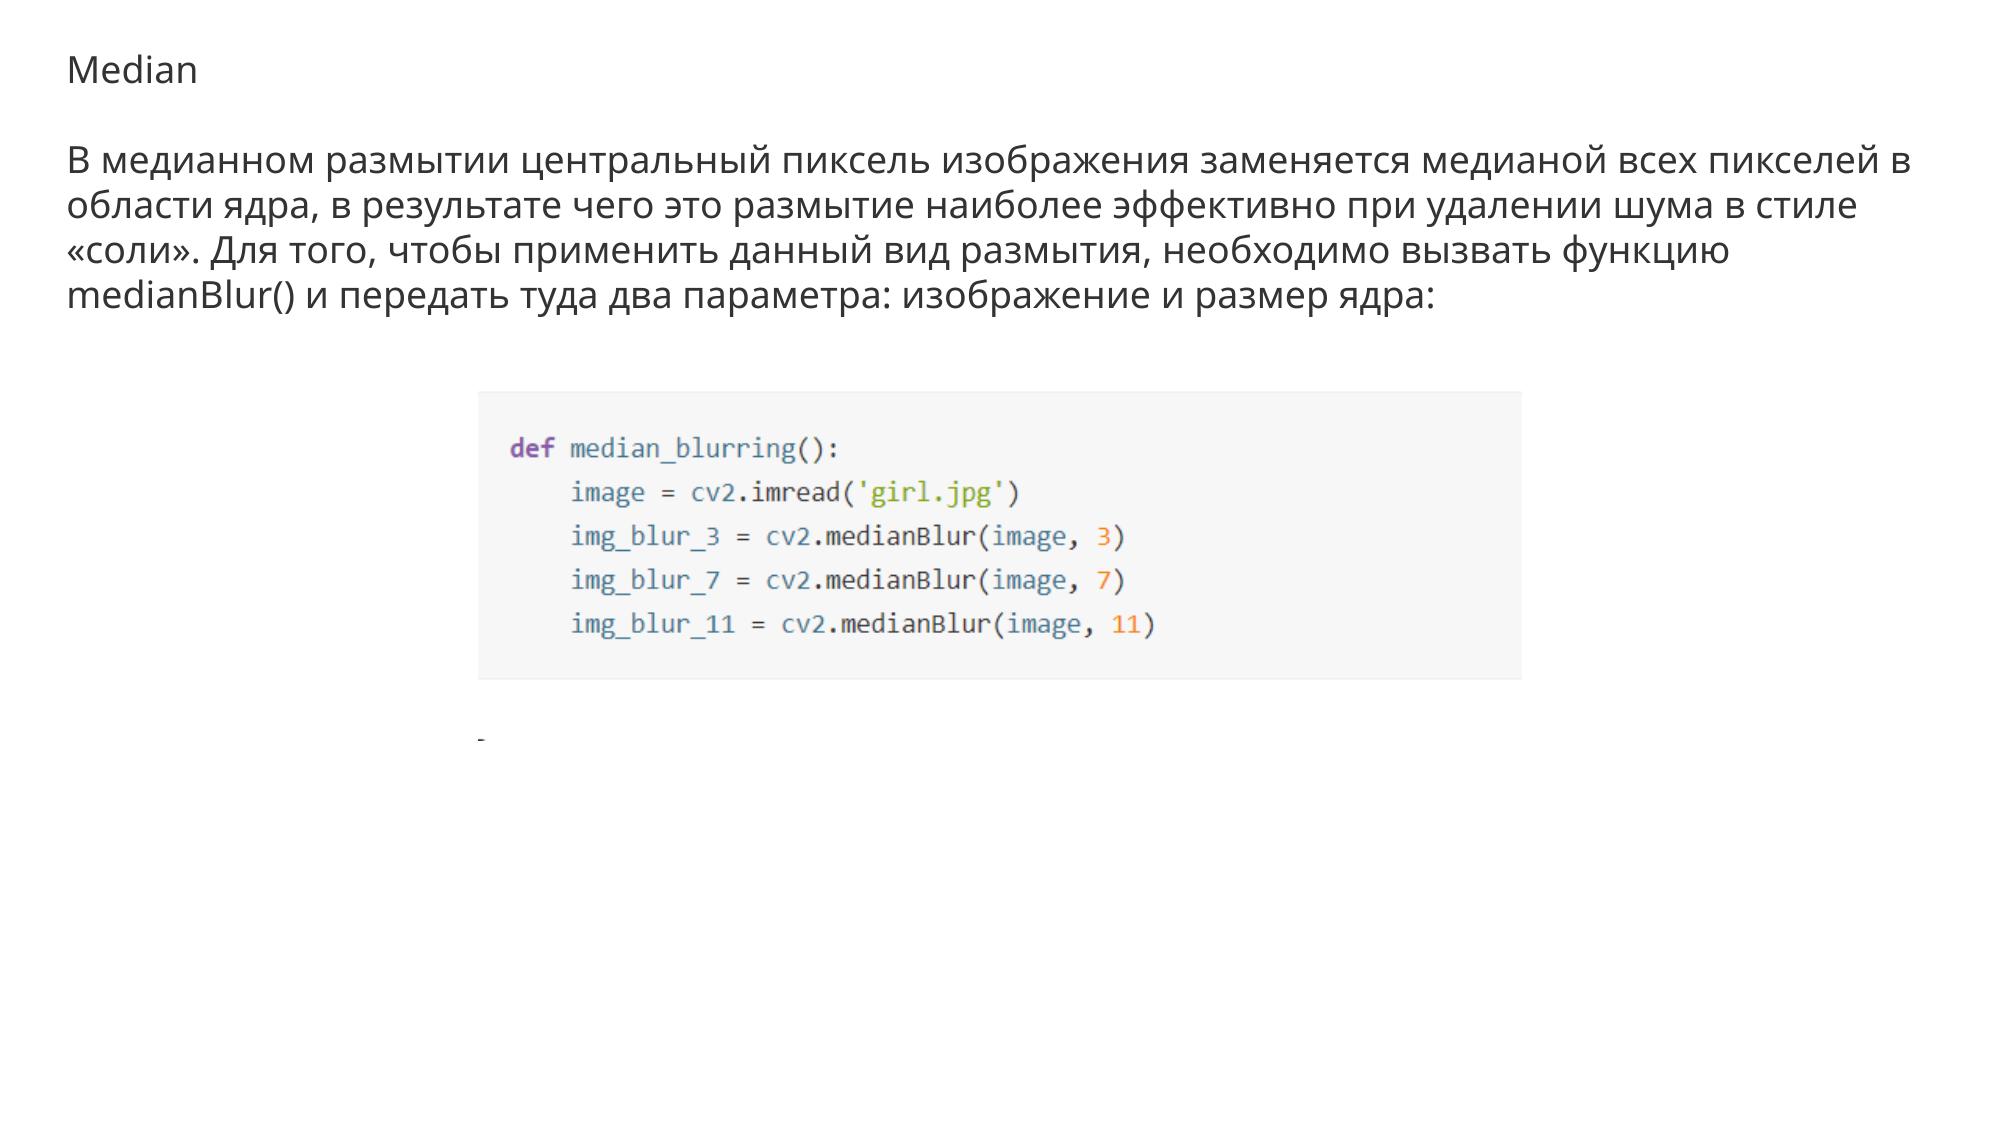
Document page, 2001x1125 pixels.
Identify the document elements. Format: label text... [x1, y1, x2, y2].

text_box Median В медианном размытии центральный пиксель изображения заменяется медианой всех пикселей в области ядра, в результате чего это размытие наиболее эффективно при удалении шума в стиле «соли». Для того, чтобы применить данный вид размытия, необходимо вызвать функцию medianBlur() и передать туда два параметра: изображение и размер ядра: [51, 38, 1973, 323]
picture [478, 384, 1522, 741]
